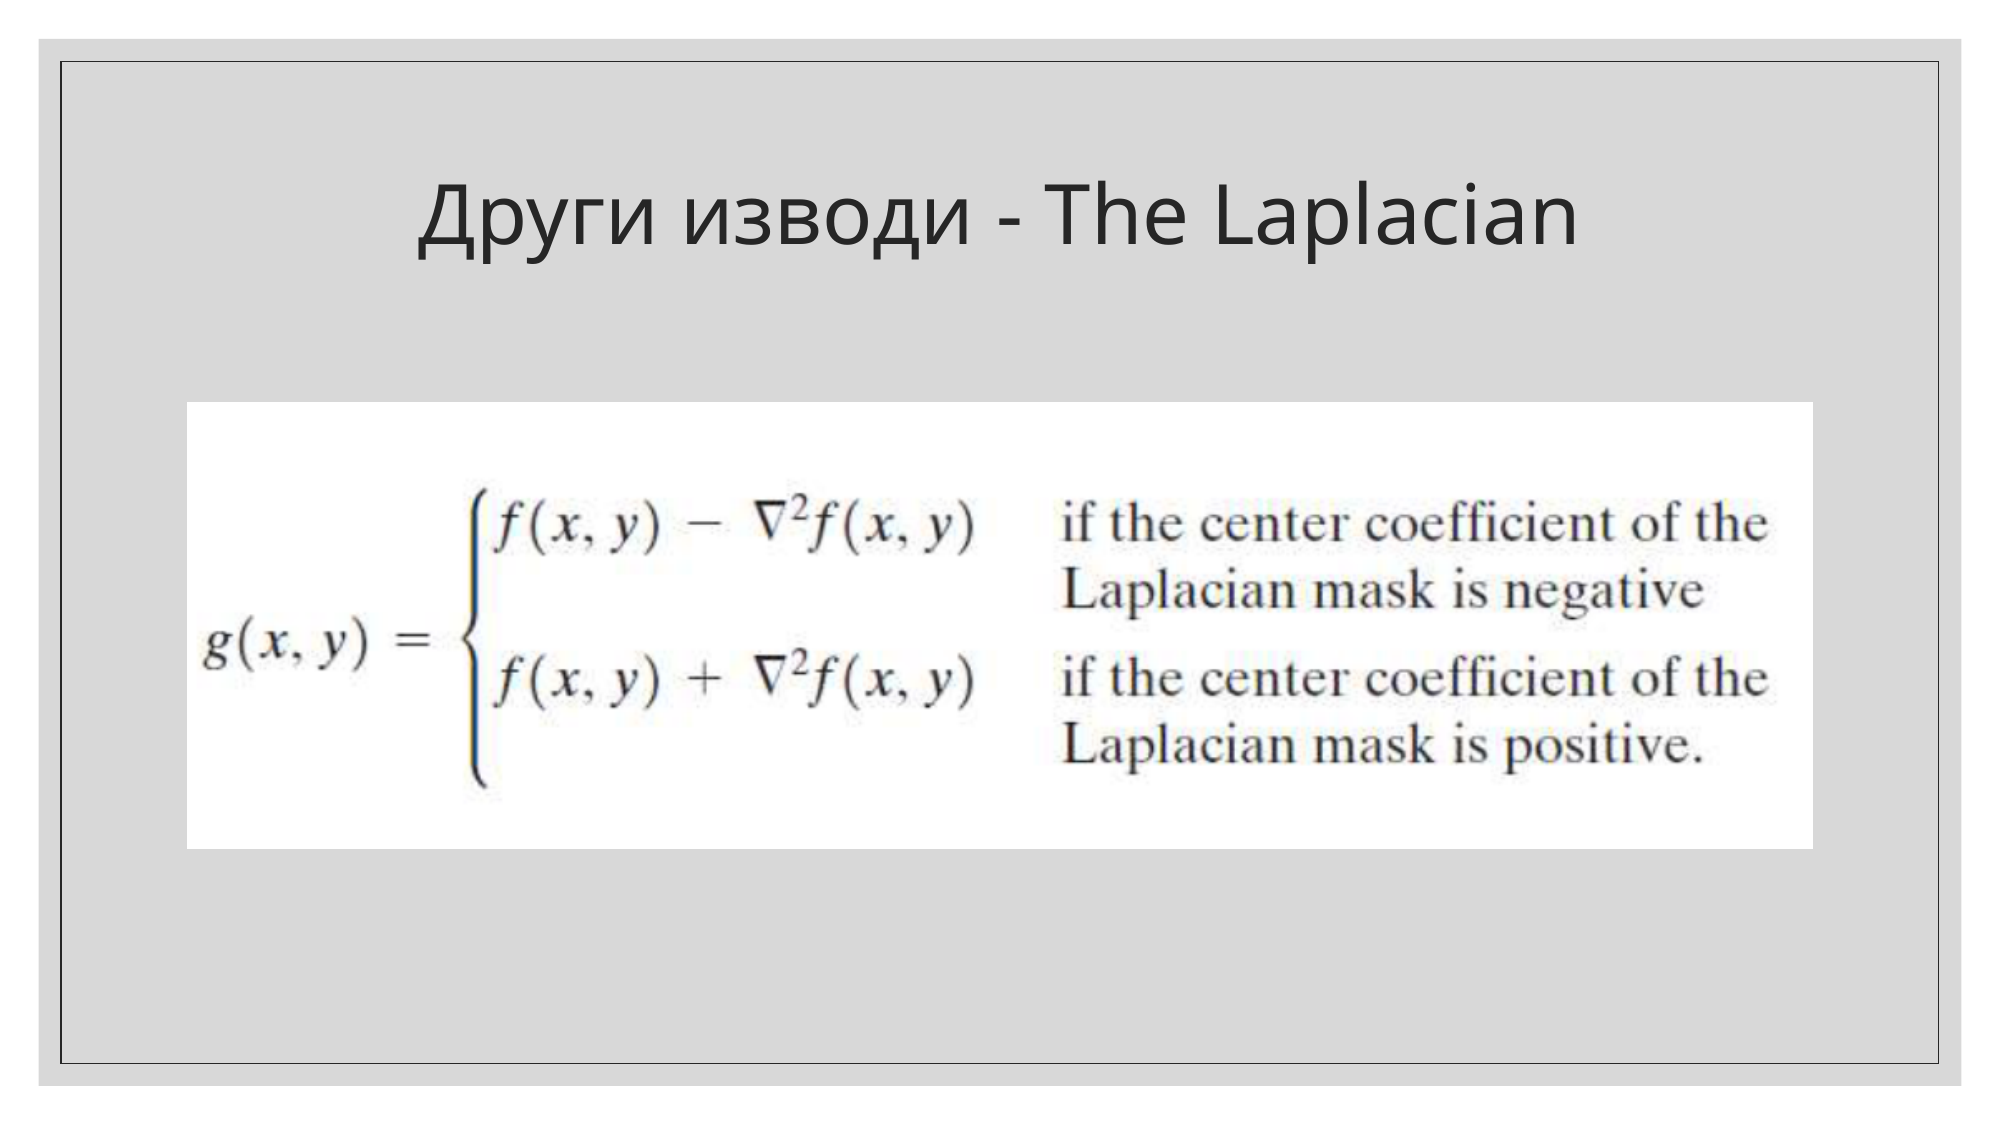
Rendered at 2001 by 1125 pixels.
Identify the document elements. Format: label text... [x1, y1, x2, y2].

title Други изводи - The Laplacian [174, 105, 1825, 331]
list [187, 402, 1813, 849]
